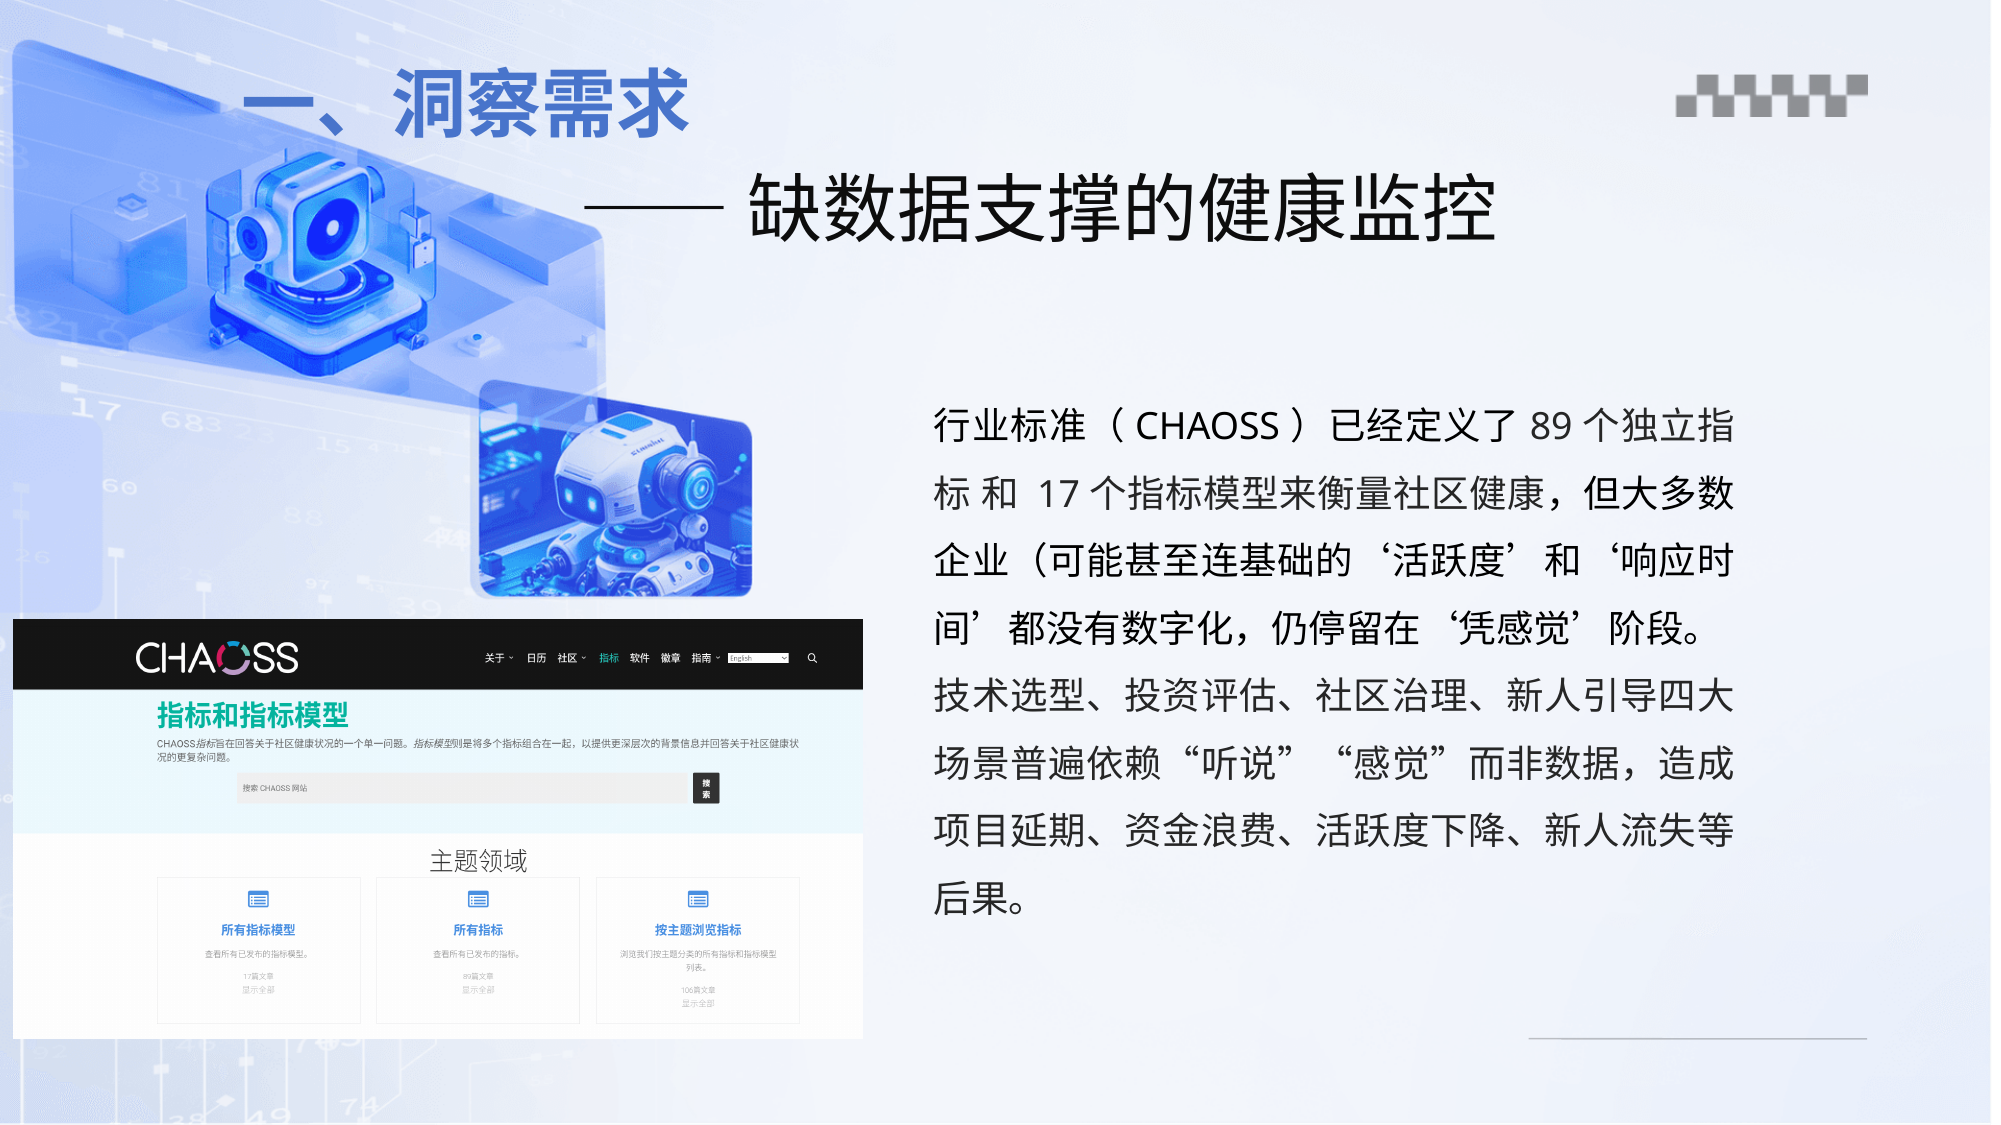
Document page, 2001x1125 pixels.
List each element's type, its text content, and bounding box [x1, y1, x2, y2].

picture [0, 0, 1993, 1125]
text_box 一、洞察需求 [1993, 11, 2000, 173]
